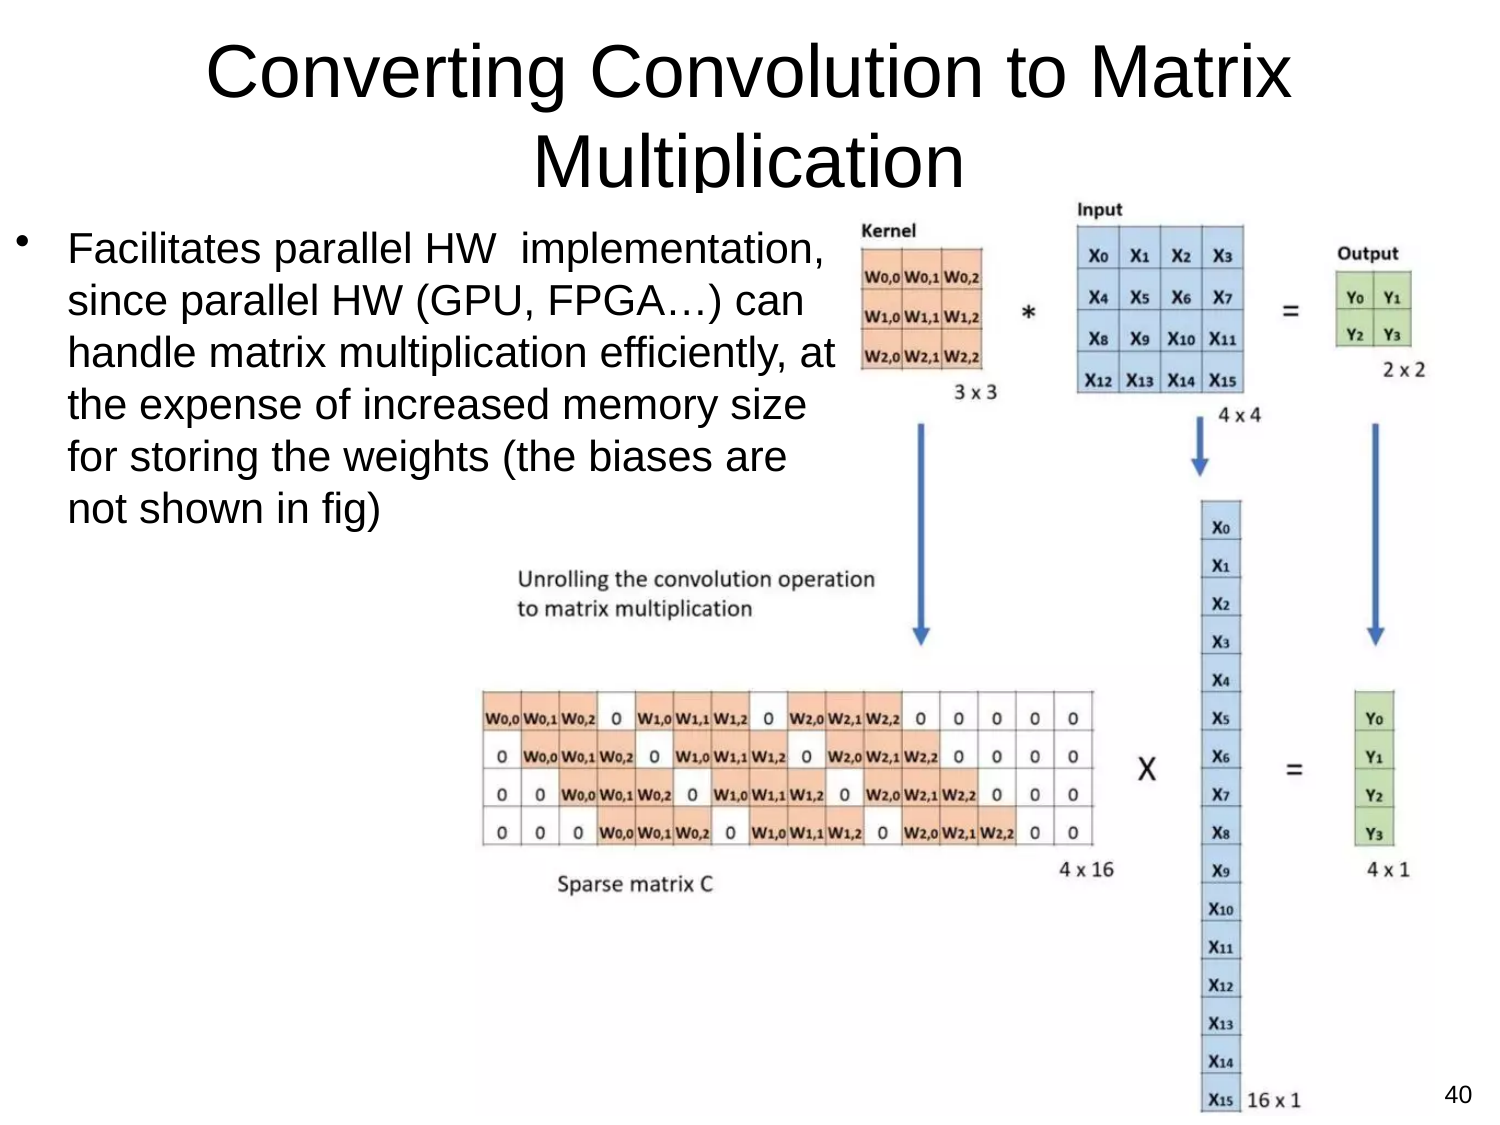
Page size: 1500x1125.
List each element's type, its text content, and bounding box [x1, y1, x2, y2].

picture [474, 193, 1435, 1116]
title Converting Convolution to Matrix Multiplication [74, 41, 1426, 185]
list Facilitates parallel HW implementation, since parallel HW (GPU, FPGA…) can handle matrix multiplication efficiently, at the expense of increased memory size for storing the weights (the biases are not shown in fig) [0, 212, 469, 563]
slide_number 40 [1437, 1070, 1488, 1112]
